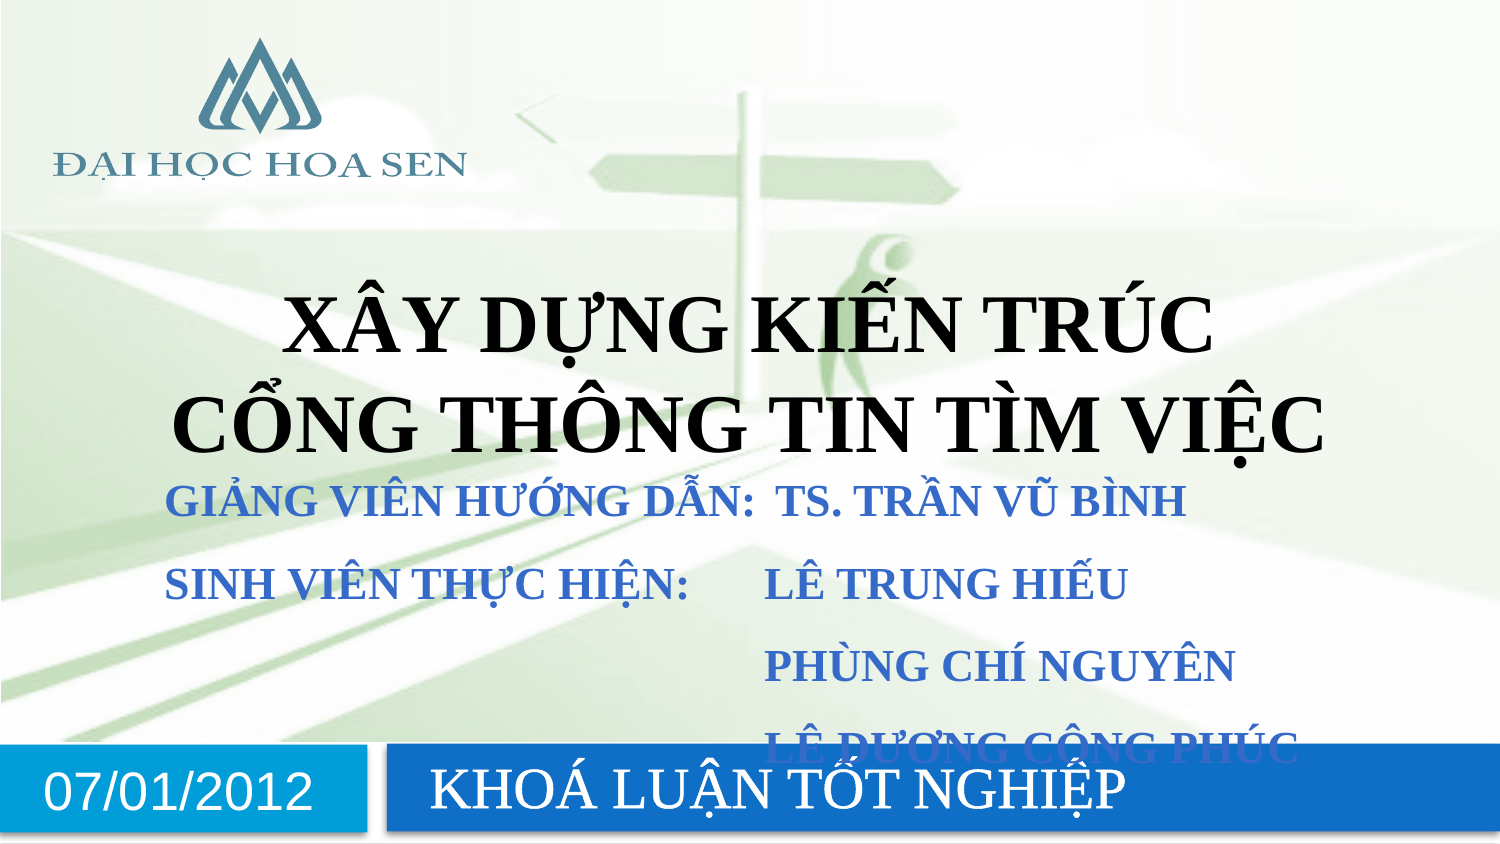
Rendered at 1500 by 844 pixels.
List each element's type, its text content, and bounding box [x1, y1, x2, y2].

picture [1, 0, 1500, 743]
text_box KHOÁ LUẬN TỐT NGHIỆP [383, 751, 1173, 828]
subtitle 07/01/2012 [0, 750, 361, 832]
